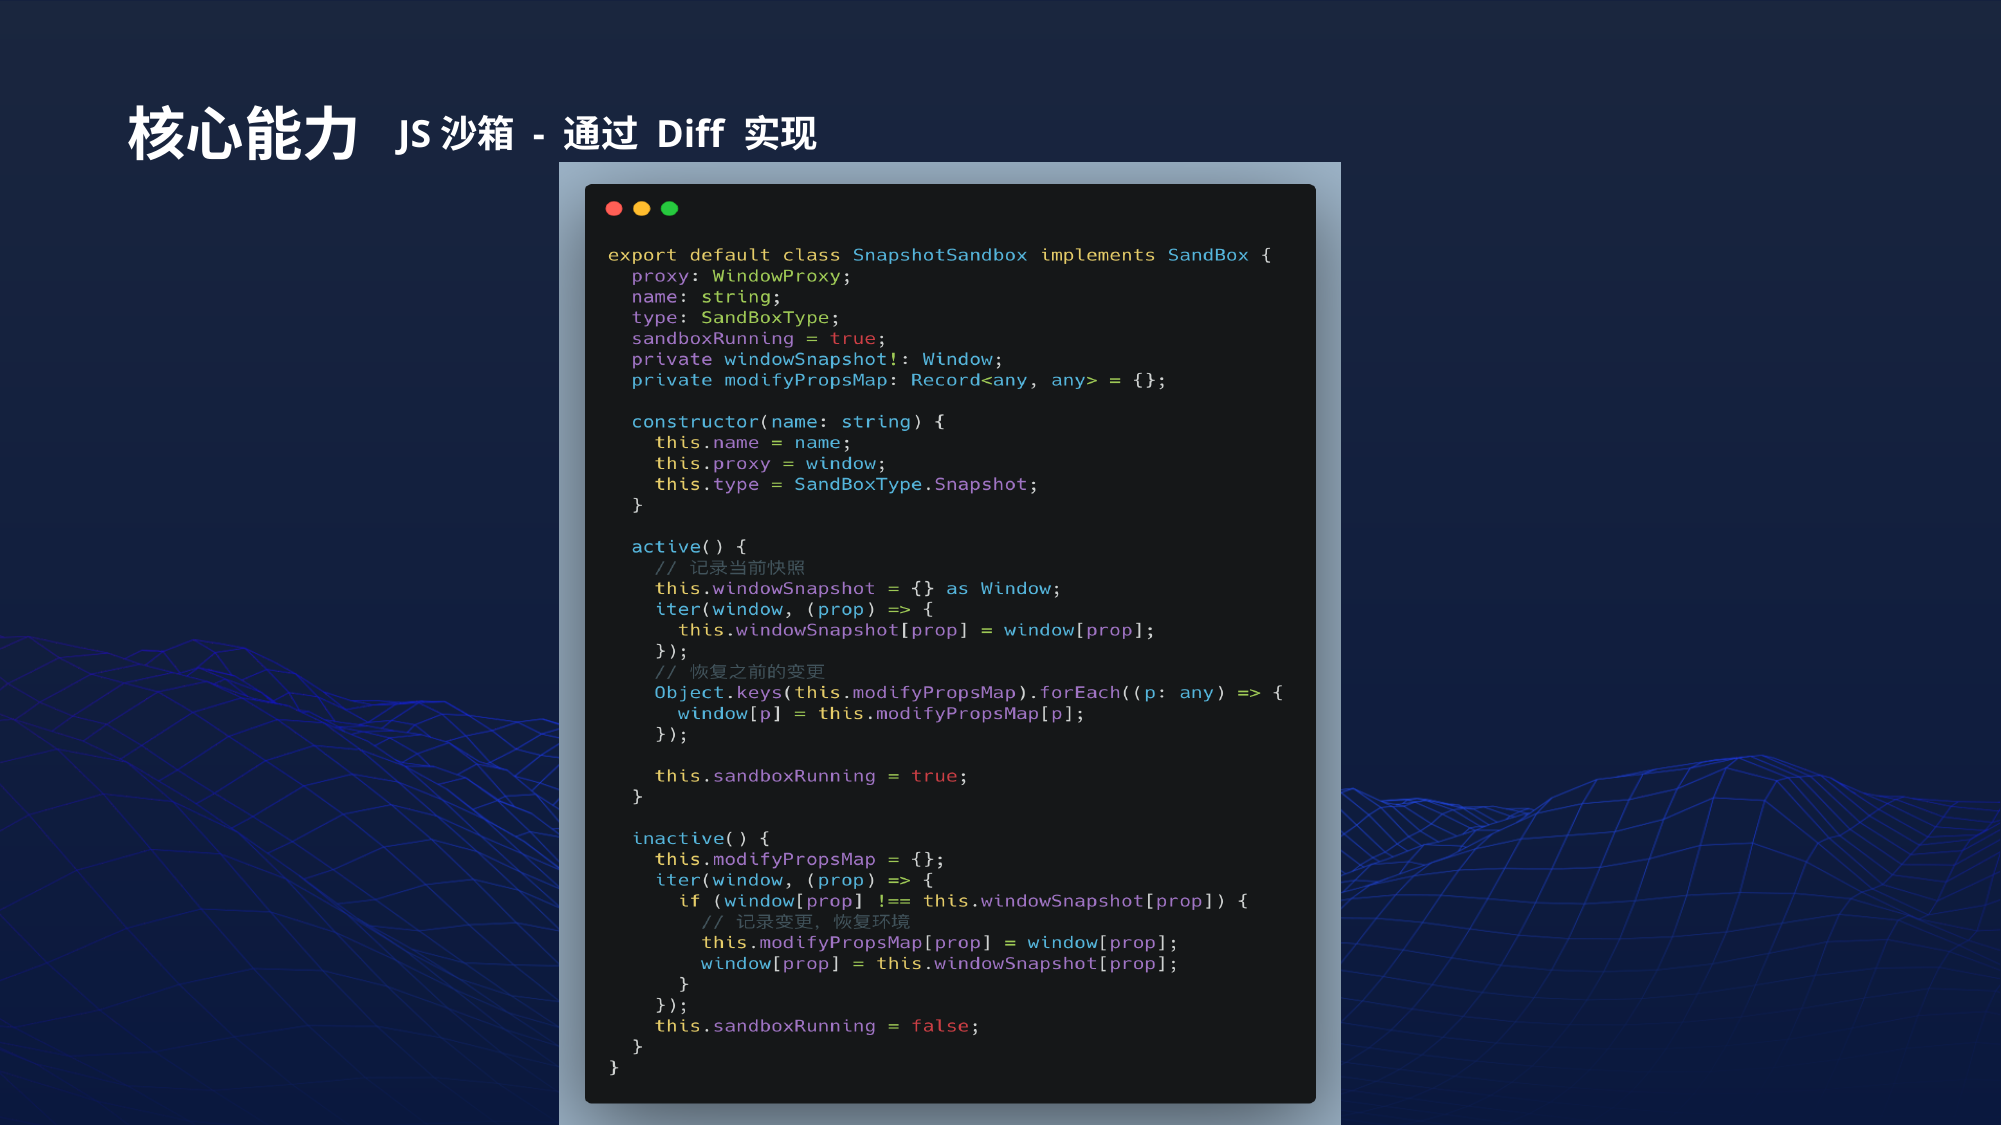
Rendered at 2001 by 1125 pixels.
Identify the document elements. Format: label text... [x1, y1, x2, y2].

text_box JS沙箱 - 通过 Diff 实现 [390, 102, 826, 163]
text_box 核心能力 [120, 90, 369, 175]
picture [0, 162, 2001, 1125]
